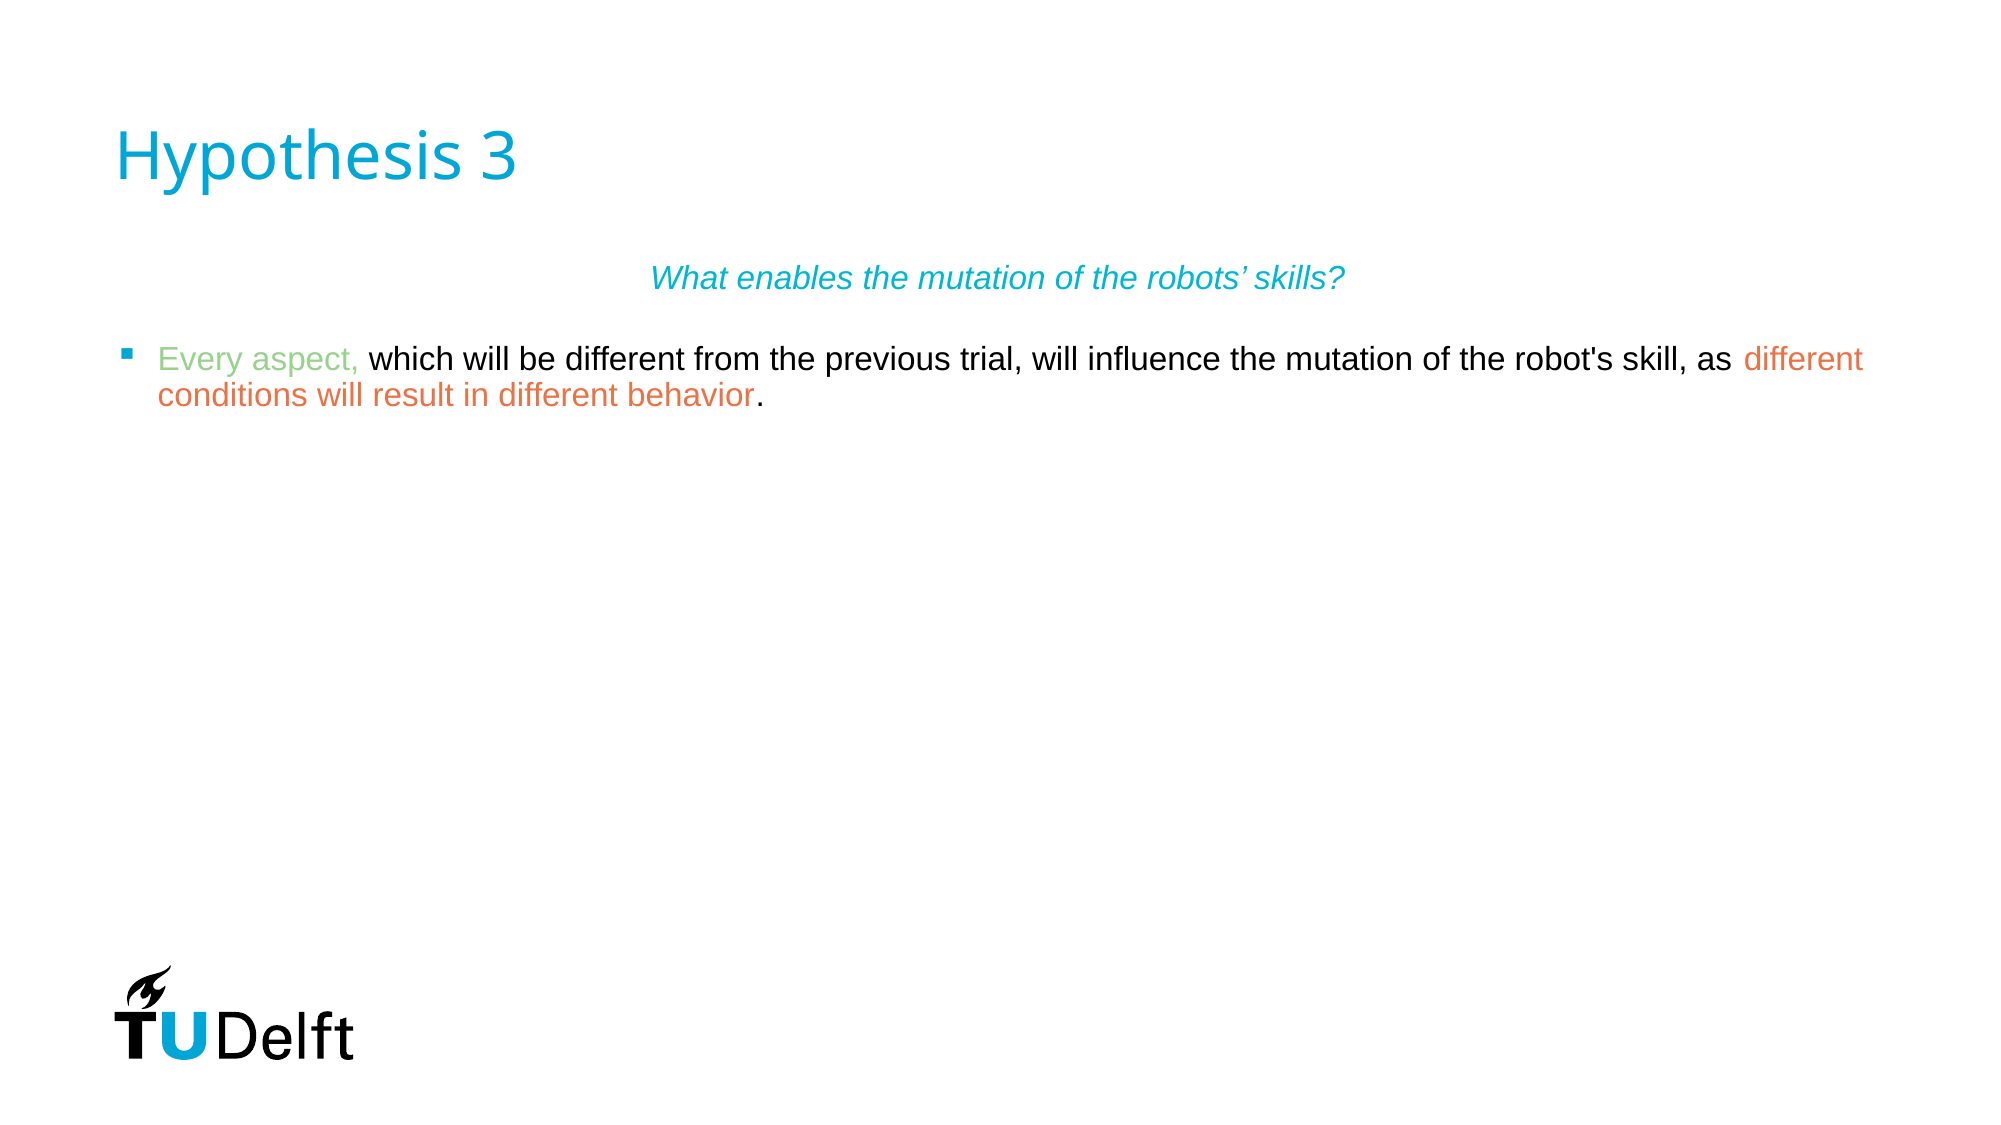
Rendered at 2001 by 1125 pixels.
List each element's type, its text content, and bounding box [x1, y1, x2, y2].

title Hypothesis 3 [114, 121, 1883, 203]
list What enables the mutation of the robots’ skills? [114, 260, 1883, 320]
text_box Every aspect, which will be different from the previous trial, will influence the mutation of the robot's skill, as different conditions will result in different behavior. [114, 341, 1882, 733]
